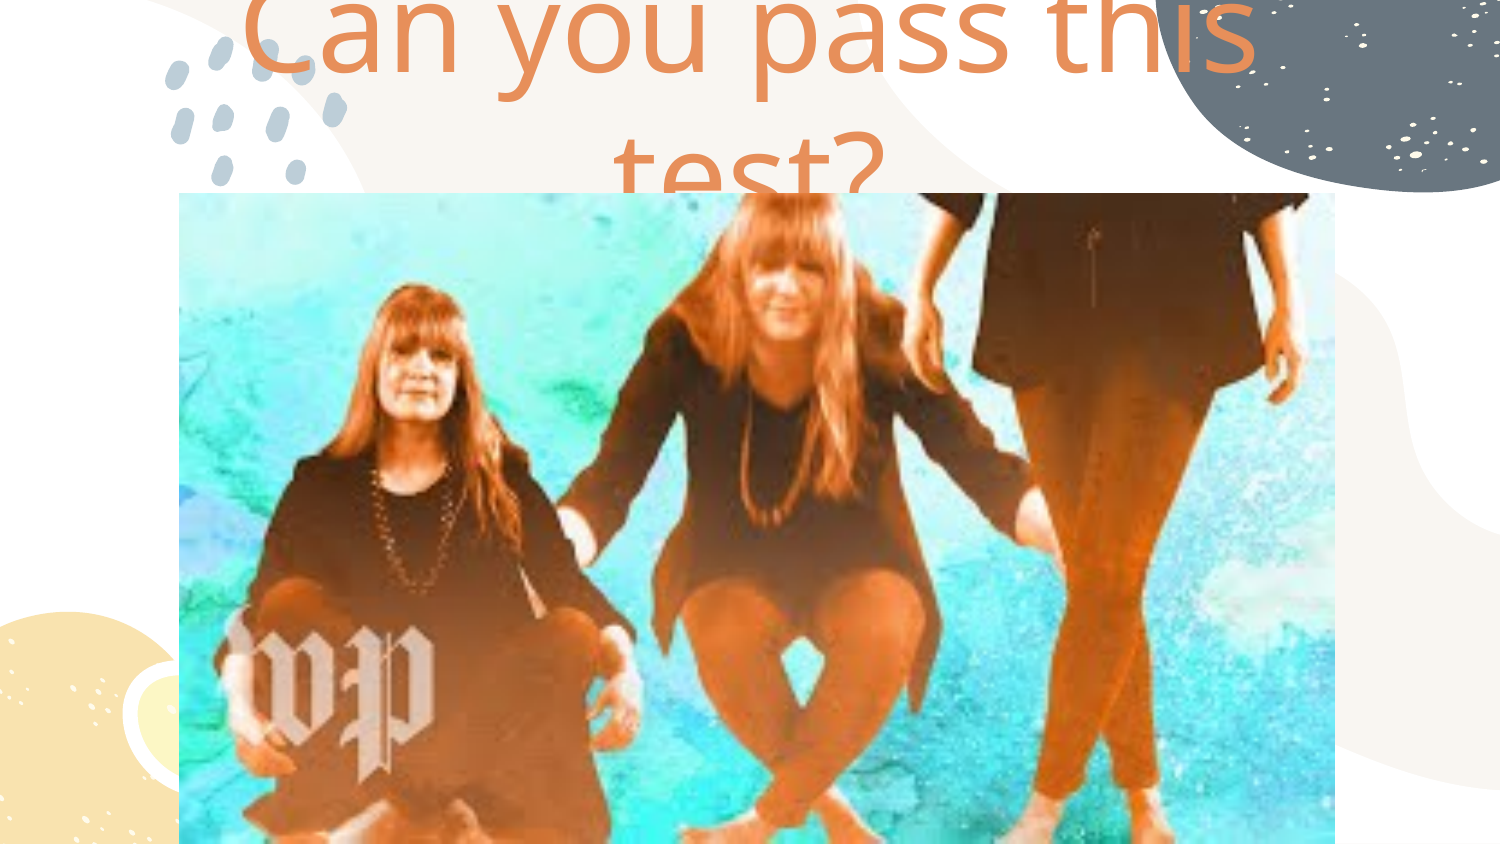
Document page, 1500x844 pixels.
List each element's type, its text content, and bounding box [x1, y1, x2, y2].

title Can you pass this test? [116, 0, 1383, 194]
picture [179, 193, 1335, 844]
